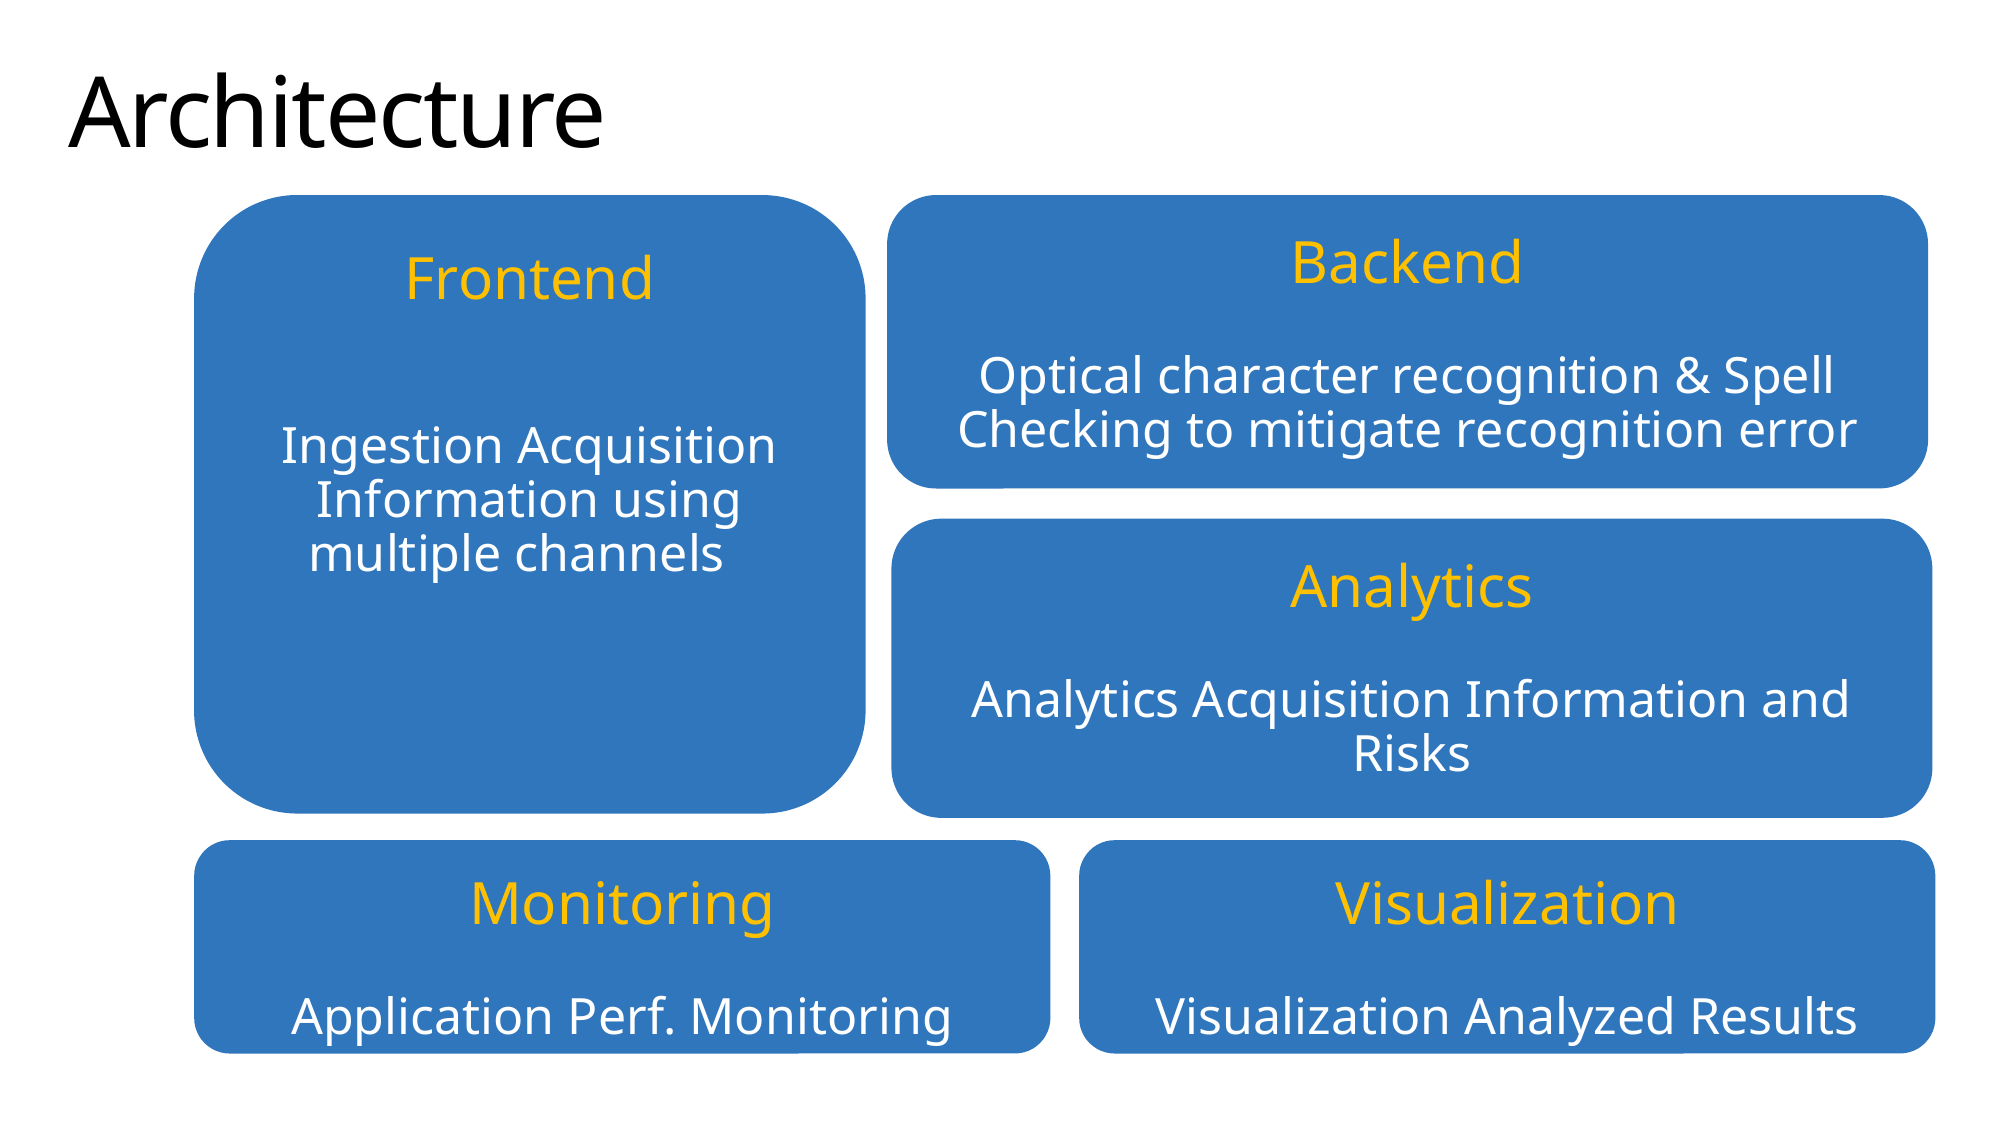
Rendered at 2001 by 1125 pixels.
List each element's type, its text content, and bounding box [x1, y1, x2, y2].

text_box Analytics Analytics Acquisition Information and Risks [890, 517, 1934, 819]
text_box Visualization Visualization Analyzed Results [1078, 839, 1937, 1055]
title Architecture [44, 47, 1957, 196]
text_box Frontend Ingestion Acquisition Information using multiple channels [193, 194, 867, 815]
text_box Backend Optical character recognition & Spell Checking to mitigate recognition error [886, 194, 1929, 490]
text_box Monitoring Application Perf. Monitoring [193, 839, 1052, 1055]
